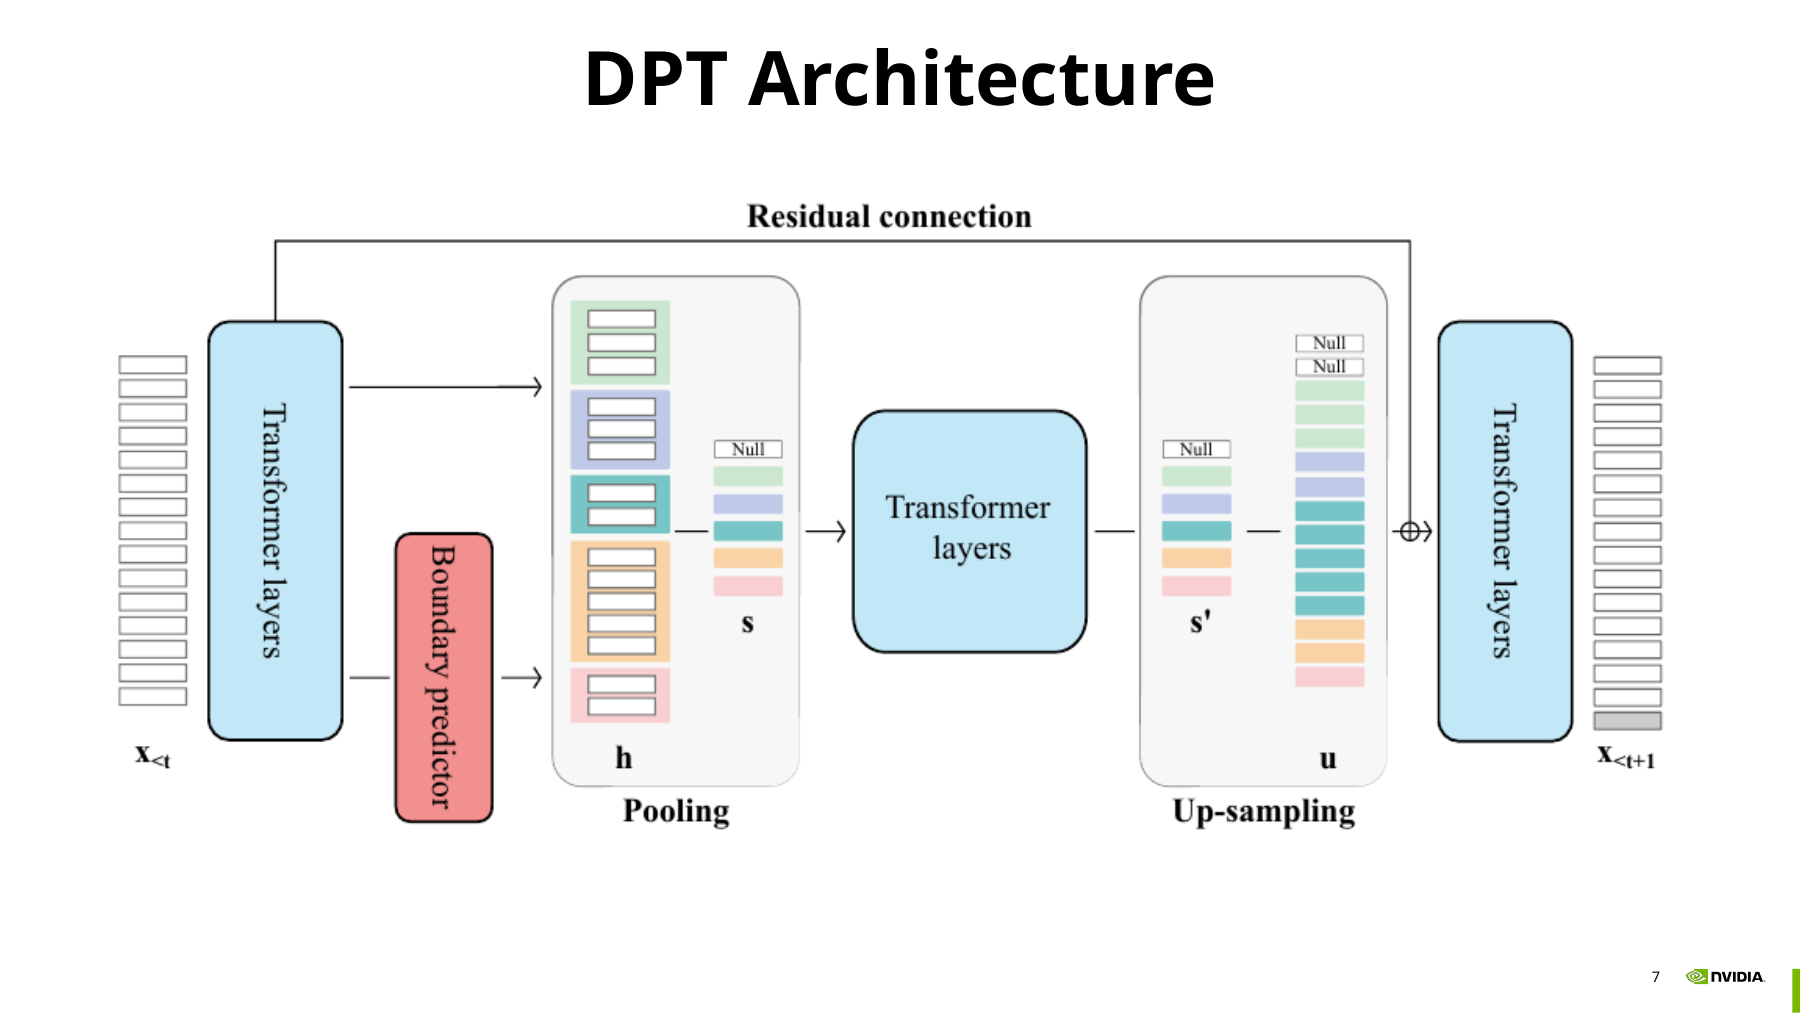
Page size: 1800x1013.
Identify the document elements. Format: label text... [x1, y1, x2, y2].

title DPT Architecture [123, 0, 1677, 124]
picture [1676, 959, 1775, 994]
picture [92, 159, 1708, 853]
